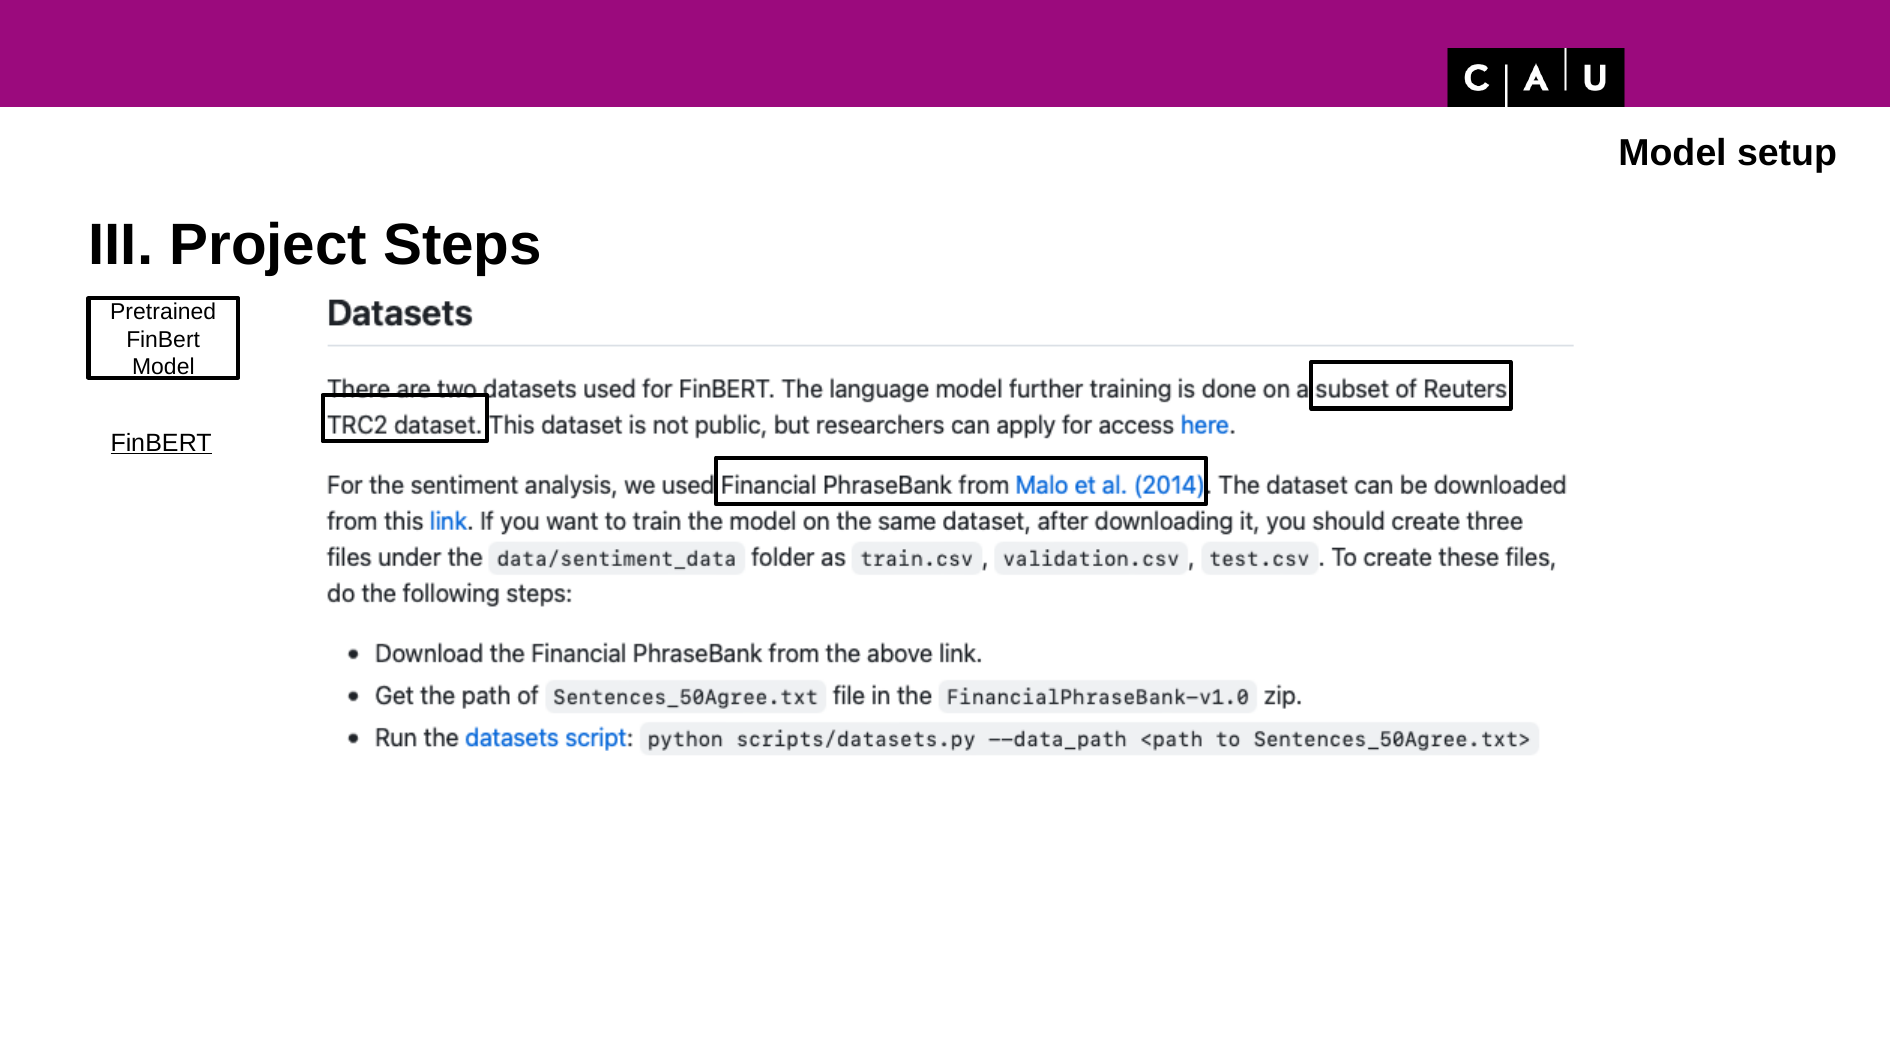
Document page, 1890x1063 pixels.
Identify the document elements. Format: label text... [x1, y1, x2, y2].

text_box Model setup [1564, 113, 1890, 187]
text_box FinBERT [82, 399, 240, 483]
text_box III. Project Steps [88, 206, 1743, 313]
picture [0, 0, 1890, 107]
text_box Pretrained FinBert Model [86, 296, 240, 380]
picture [307, 288, 1583, 775]
